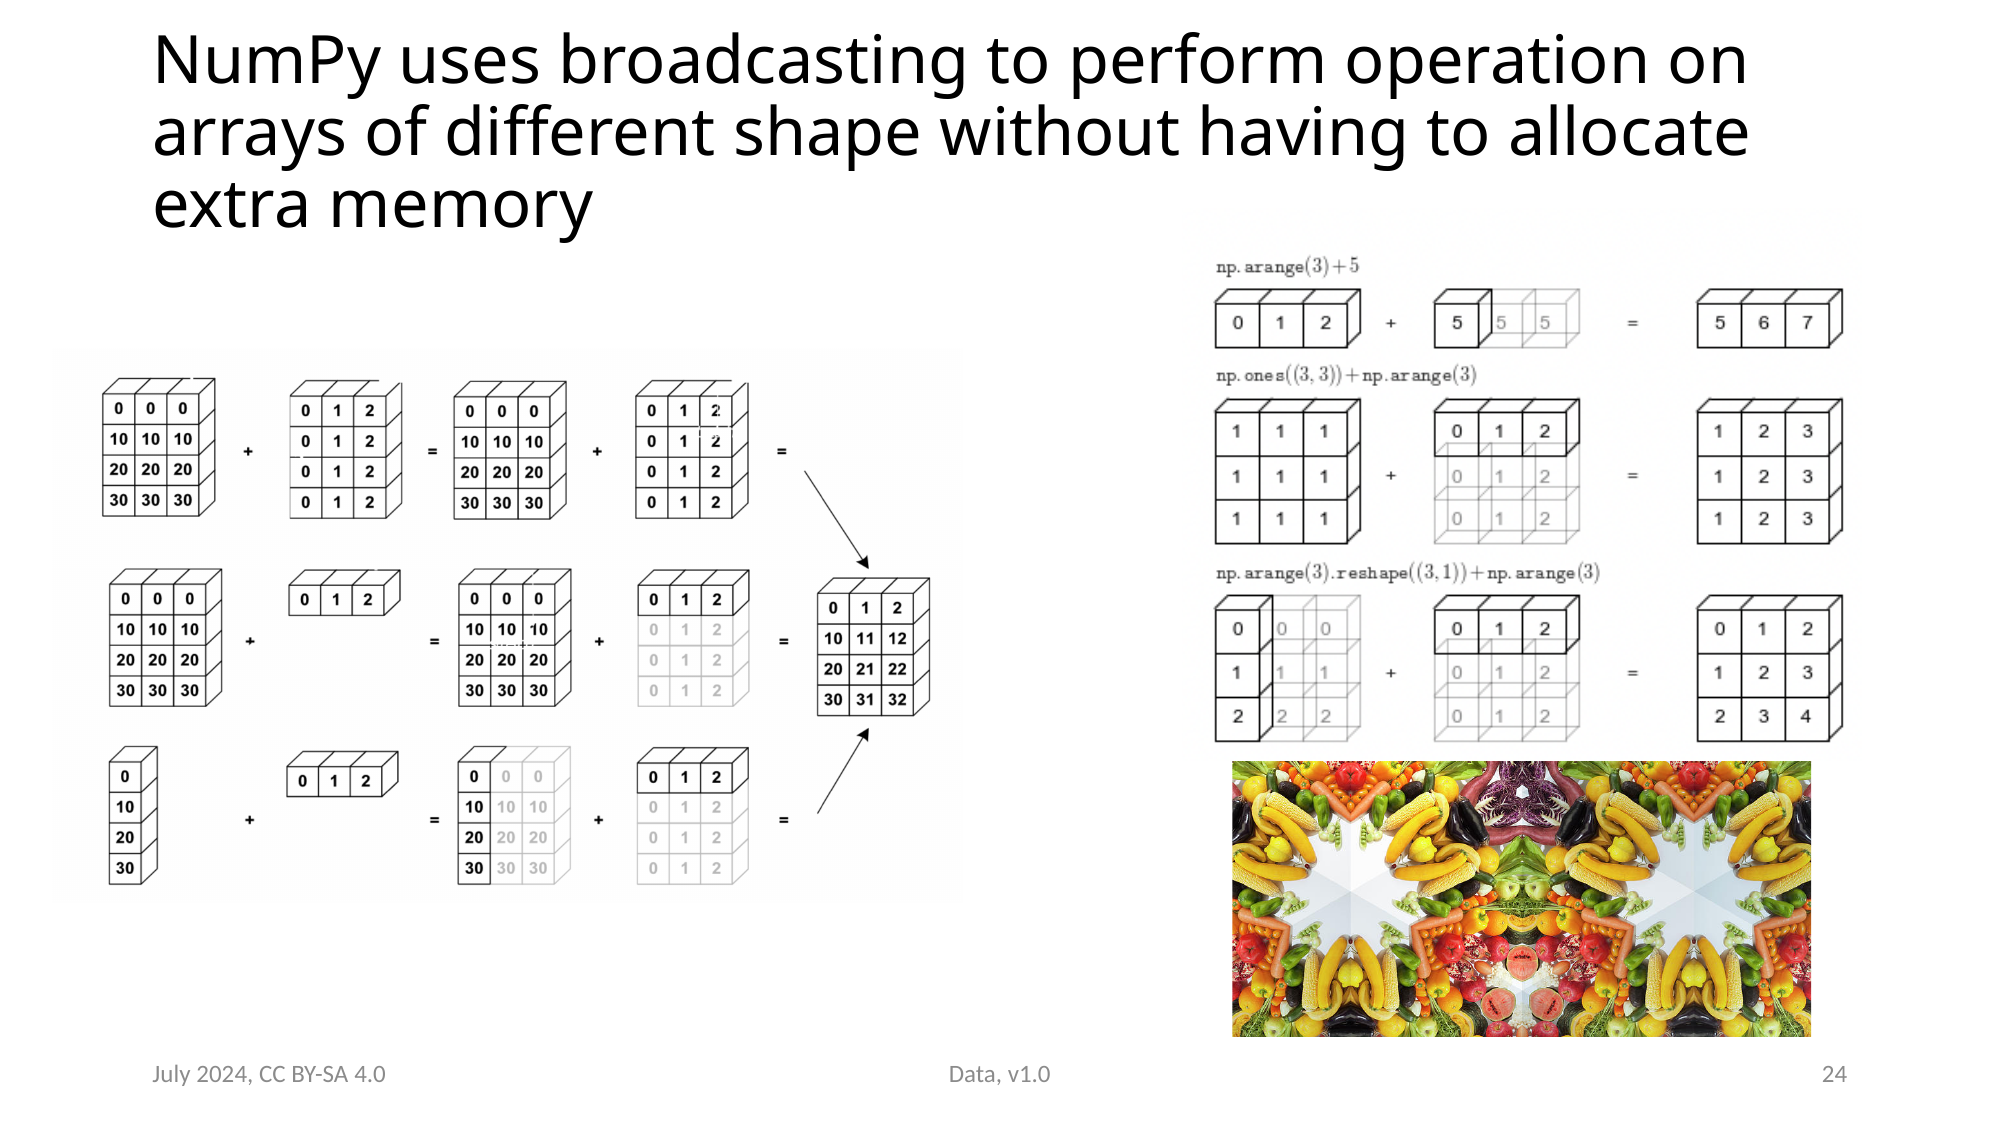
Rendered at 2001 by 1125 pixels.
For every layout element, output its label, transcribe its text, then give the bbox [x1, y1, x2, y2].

picture [1182, 208, 1862, 1037]
title NumPy uses broadcasting to perform operation on arrays of different shape without having to allocate extra memory [137, 59, 1863, 209]
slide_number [137, 1042, 588, 1103]
picture [52, 348, 963, 903]
footer Data, v1.0 [662, 1042, 1338, 1103]
slide_number 24 [1412, 1042, 1863, 1103]
